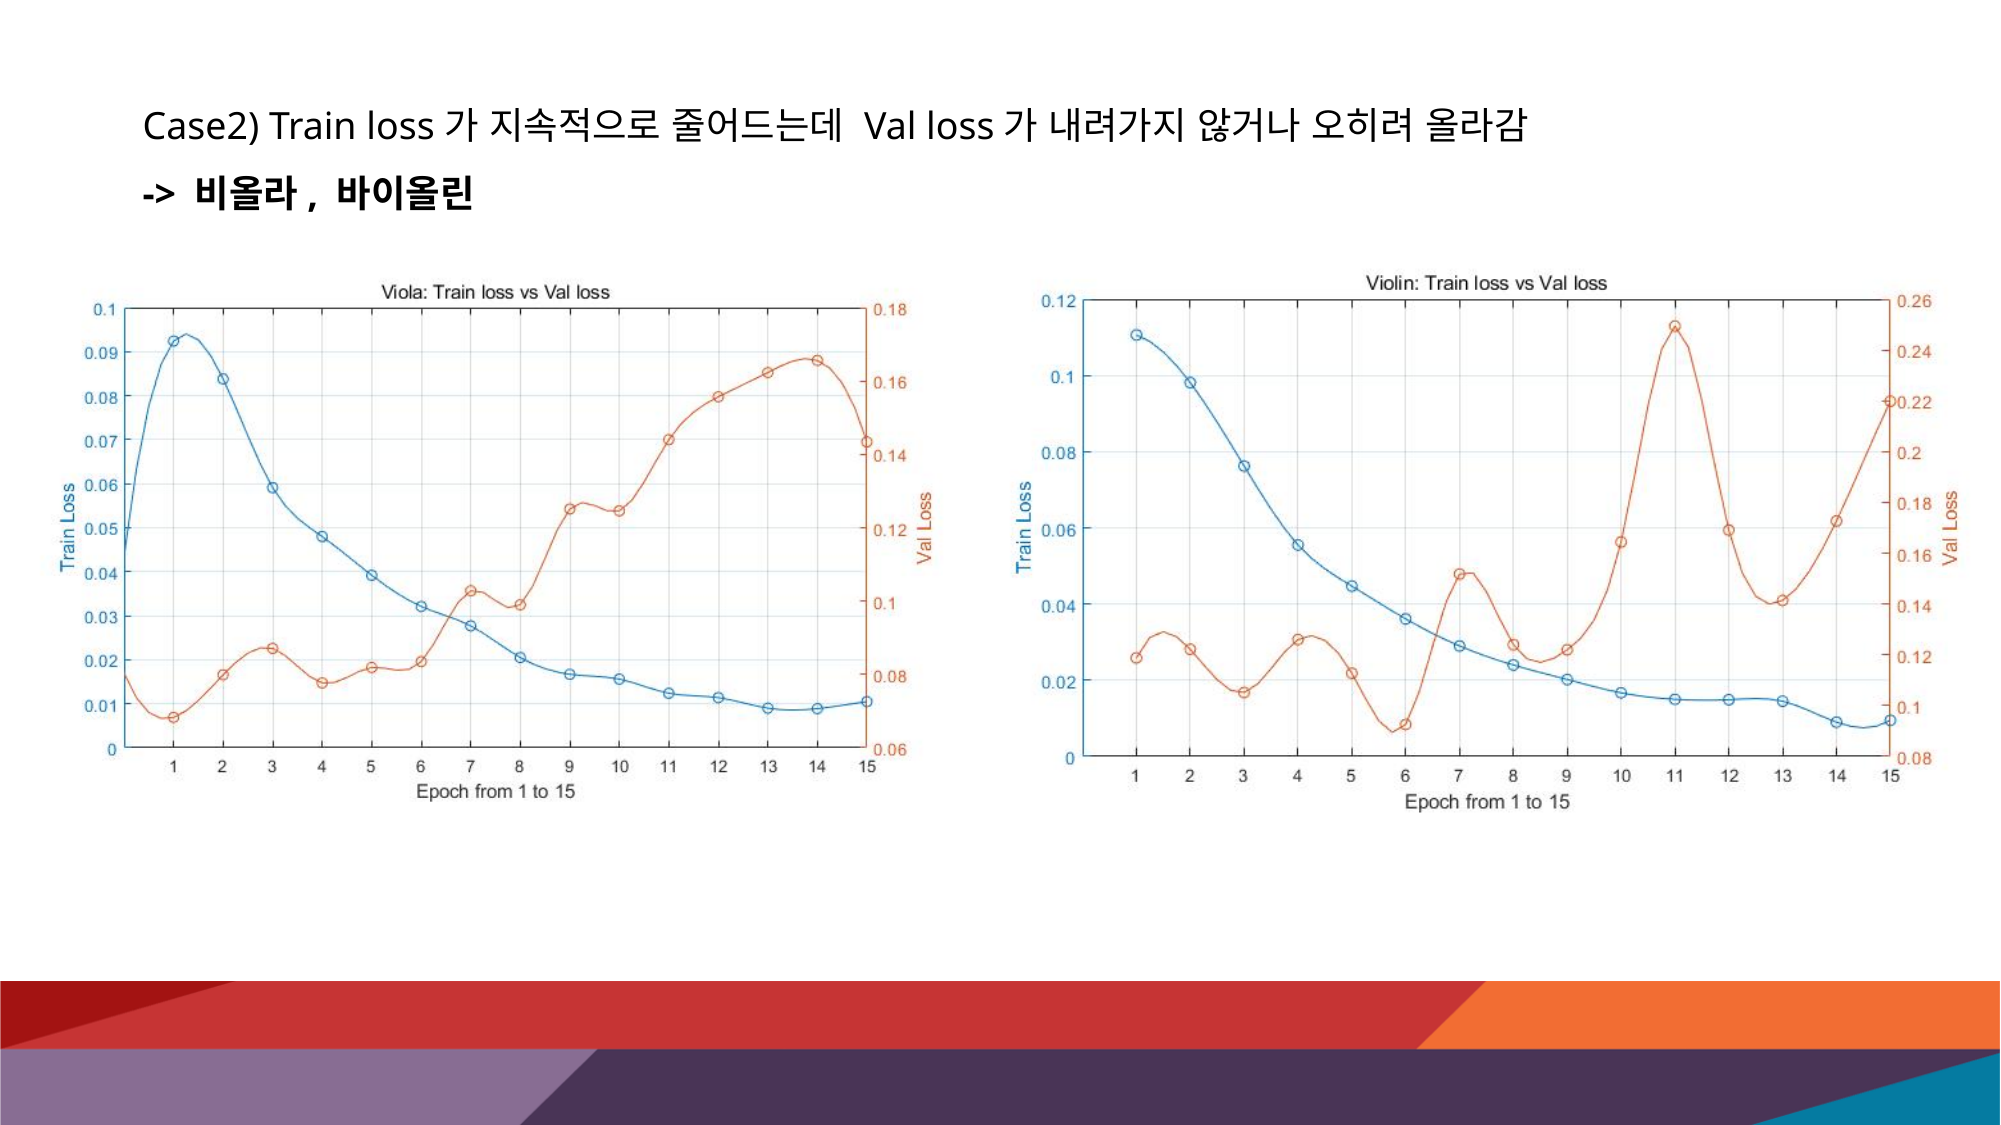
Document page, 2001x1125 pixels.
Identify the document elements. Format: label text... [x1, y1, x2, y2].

picture [0, 981, 2000, 1125]
text_box Case2) Train loss가 지속적으로 줄어드는데 Val loss가 내려가지 않거나 오히려 올라감 -> 비올라, 바이올린 [127, 72, 1655, 222]
picture [0, 258, 1989, 818]
